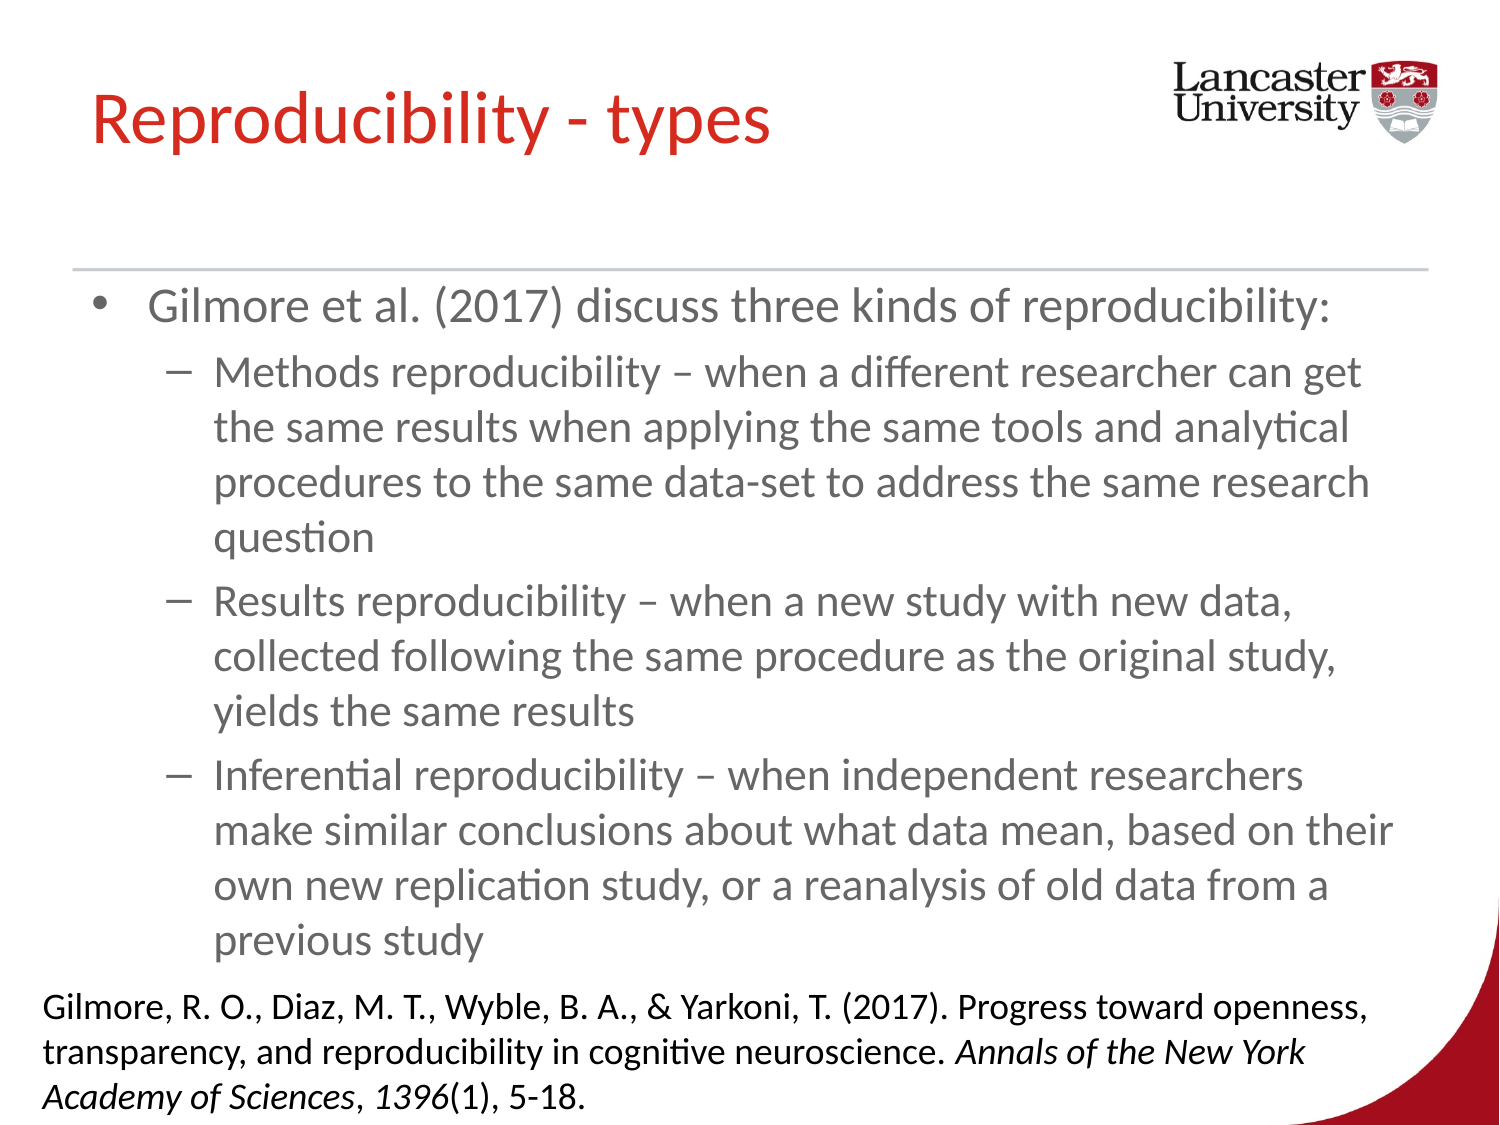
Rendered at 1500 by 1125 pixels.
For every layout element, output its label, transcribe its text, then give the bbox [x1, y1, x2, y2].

text_box Gilmore, R. O., Diaz, M. T., Wyble, B. A., & Yarkoni, T. (2017). Progress toward openness, transparency, and reproducibility in cognitive neuroscience. Annals of the New York Academy of Sciences, 1396(1), 5-18. [27, 974, 1425, 1125]
list Gilmore et al. (2017) discuss three kinds of reproducibility: Methods reproducibility – when a different researcher can get the same results when applying the same tools and analytical procedures to the same data-set to address the same research question Results reproducibility – when a new study with new data, collected following the same procedure as the original study, yields the same results Inferential reproducibility – when independent researchers make similar conclusions about what data mean, based on their own new replication study, or a reanalysis of old data from a previous study [76, 265, 1425, 992]
picture [0, 0, 1499, 1125]
title Reproducibility - types [76, 78, 1176, 268]
